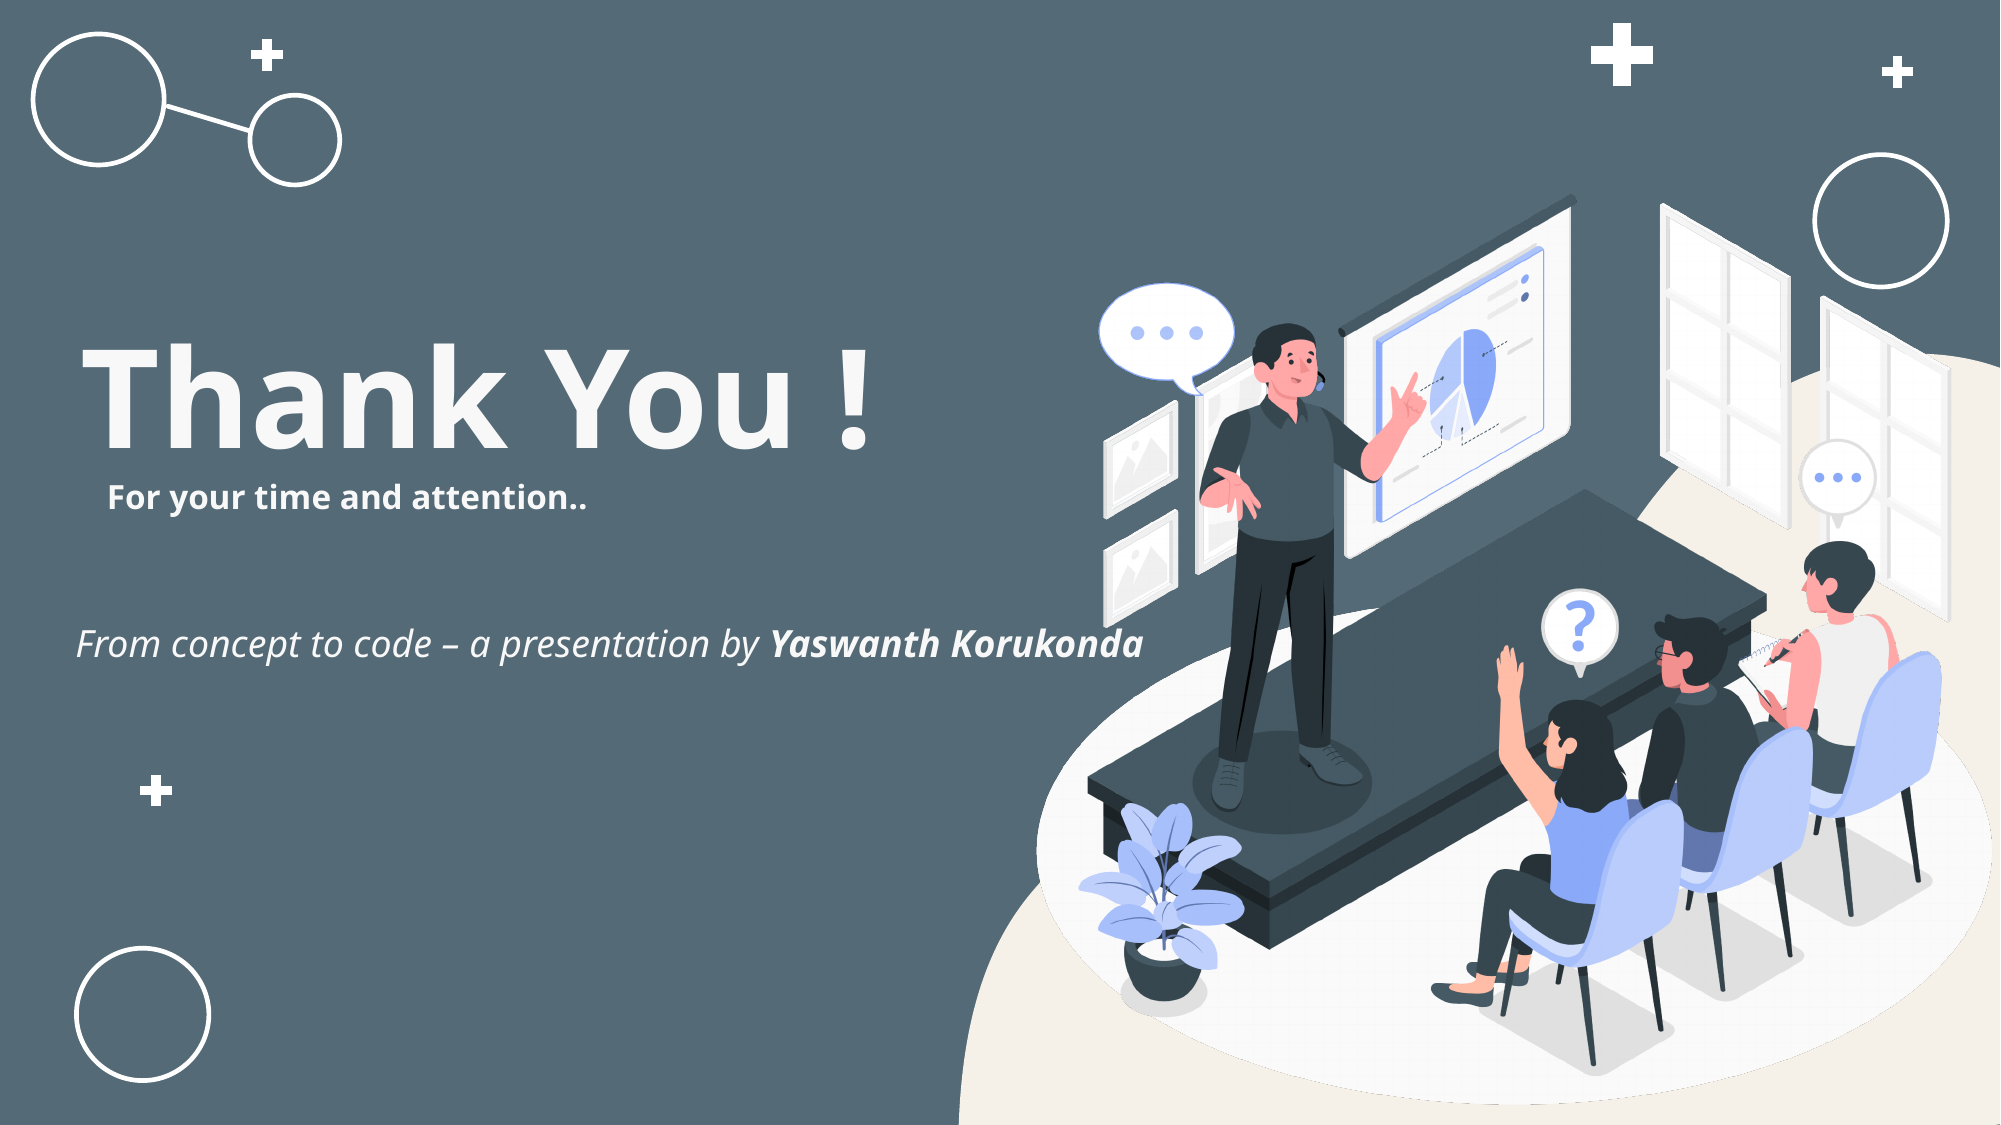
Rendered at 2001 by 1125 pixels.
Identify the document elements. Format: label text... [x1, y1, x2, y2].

picture [1028, 156, 2000, 1125]
text_box From concept to code – a presentation by Yaswanth Korukonda [60, 612, 1023, 673]
text_box Thank You ! For your time and attention.. [60, 319, 1023, 536]
